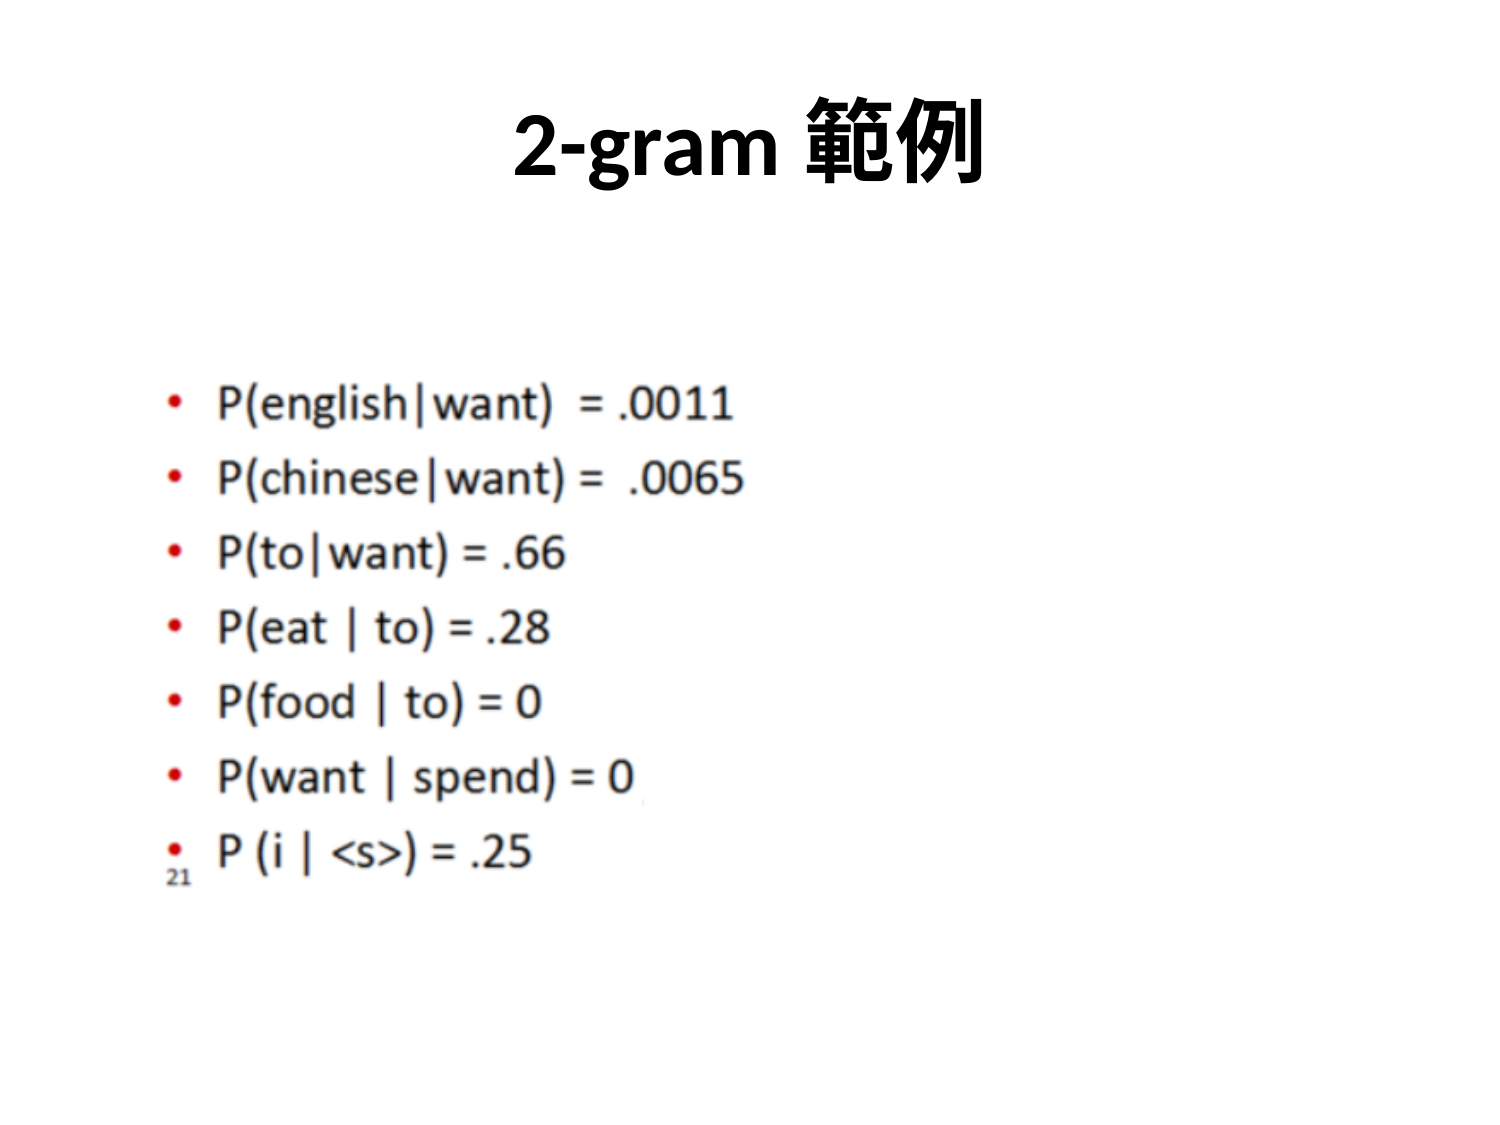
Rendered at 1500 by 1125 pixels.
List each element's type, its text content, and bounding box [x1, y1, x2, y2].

title 2-gram範例 [75, 45, 1425, 233]
picture [123, 349, 1435, 929]
